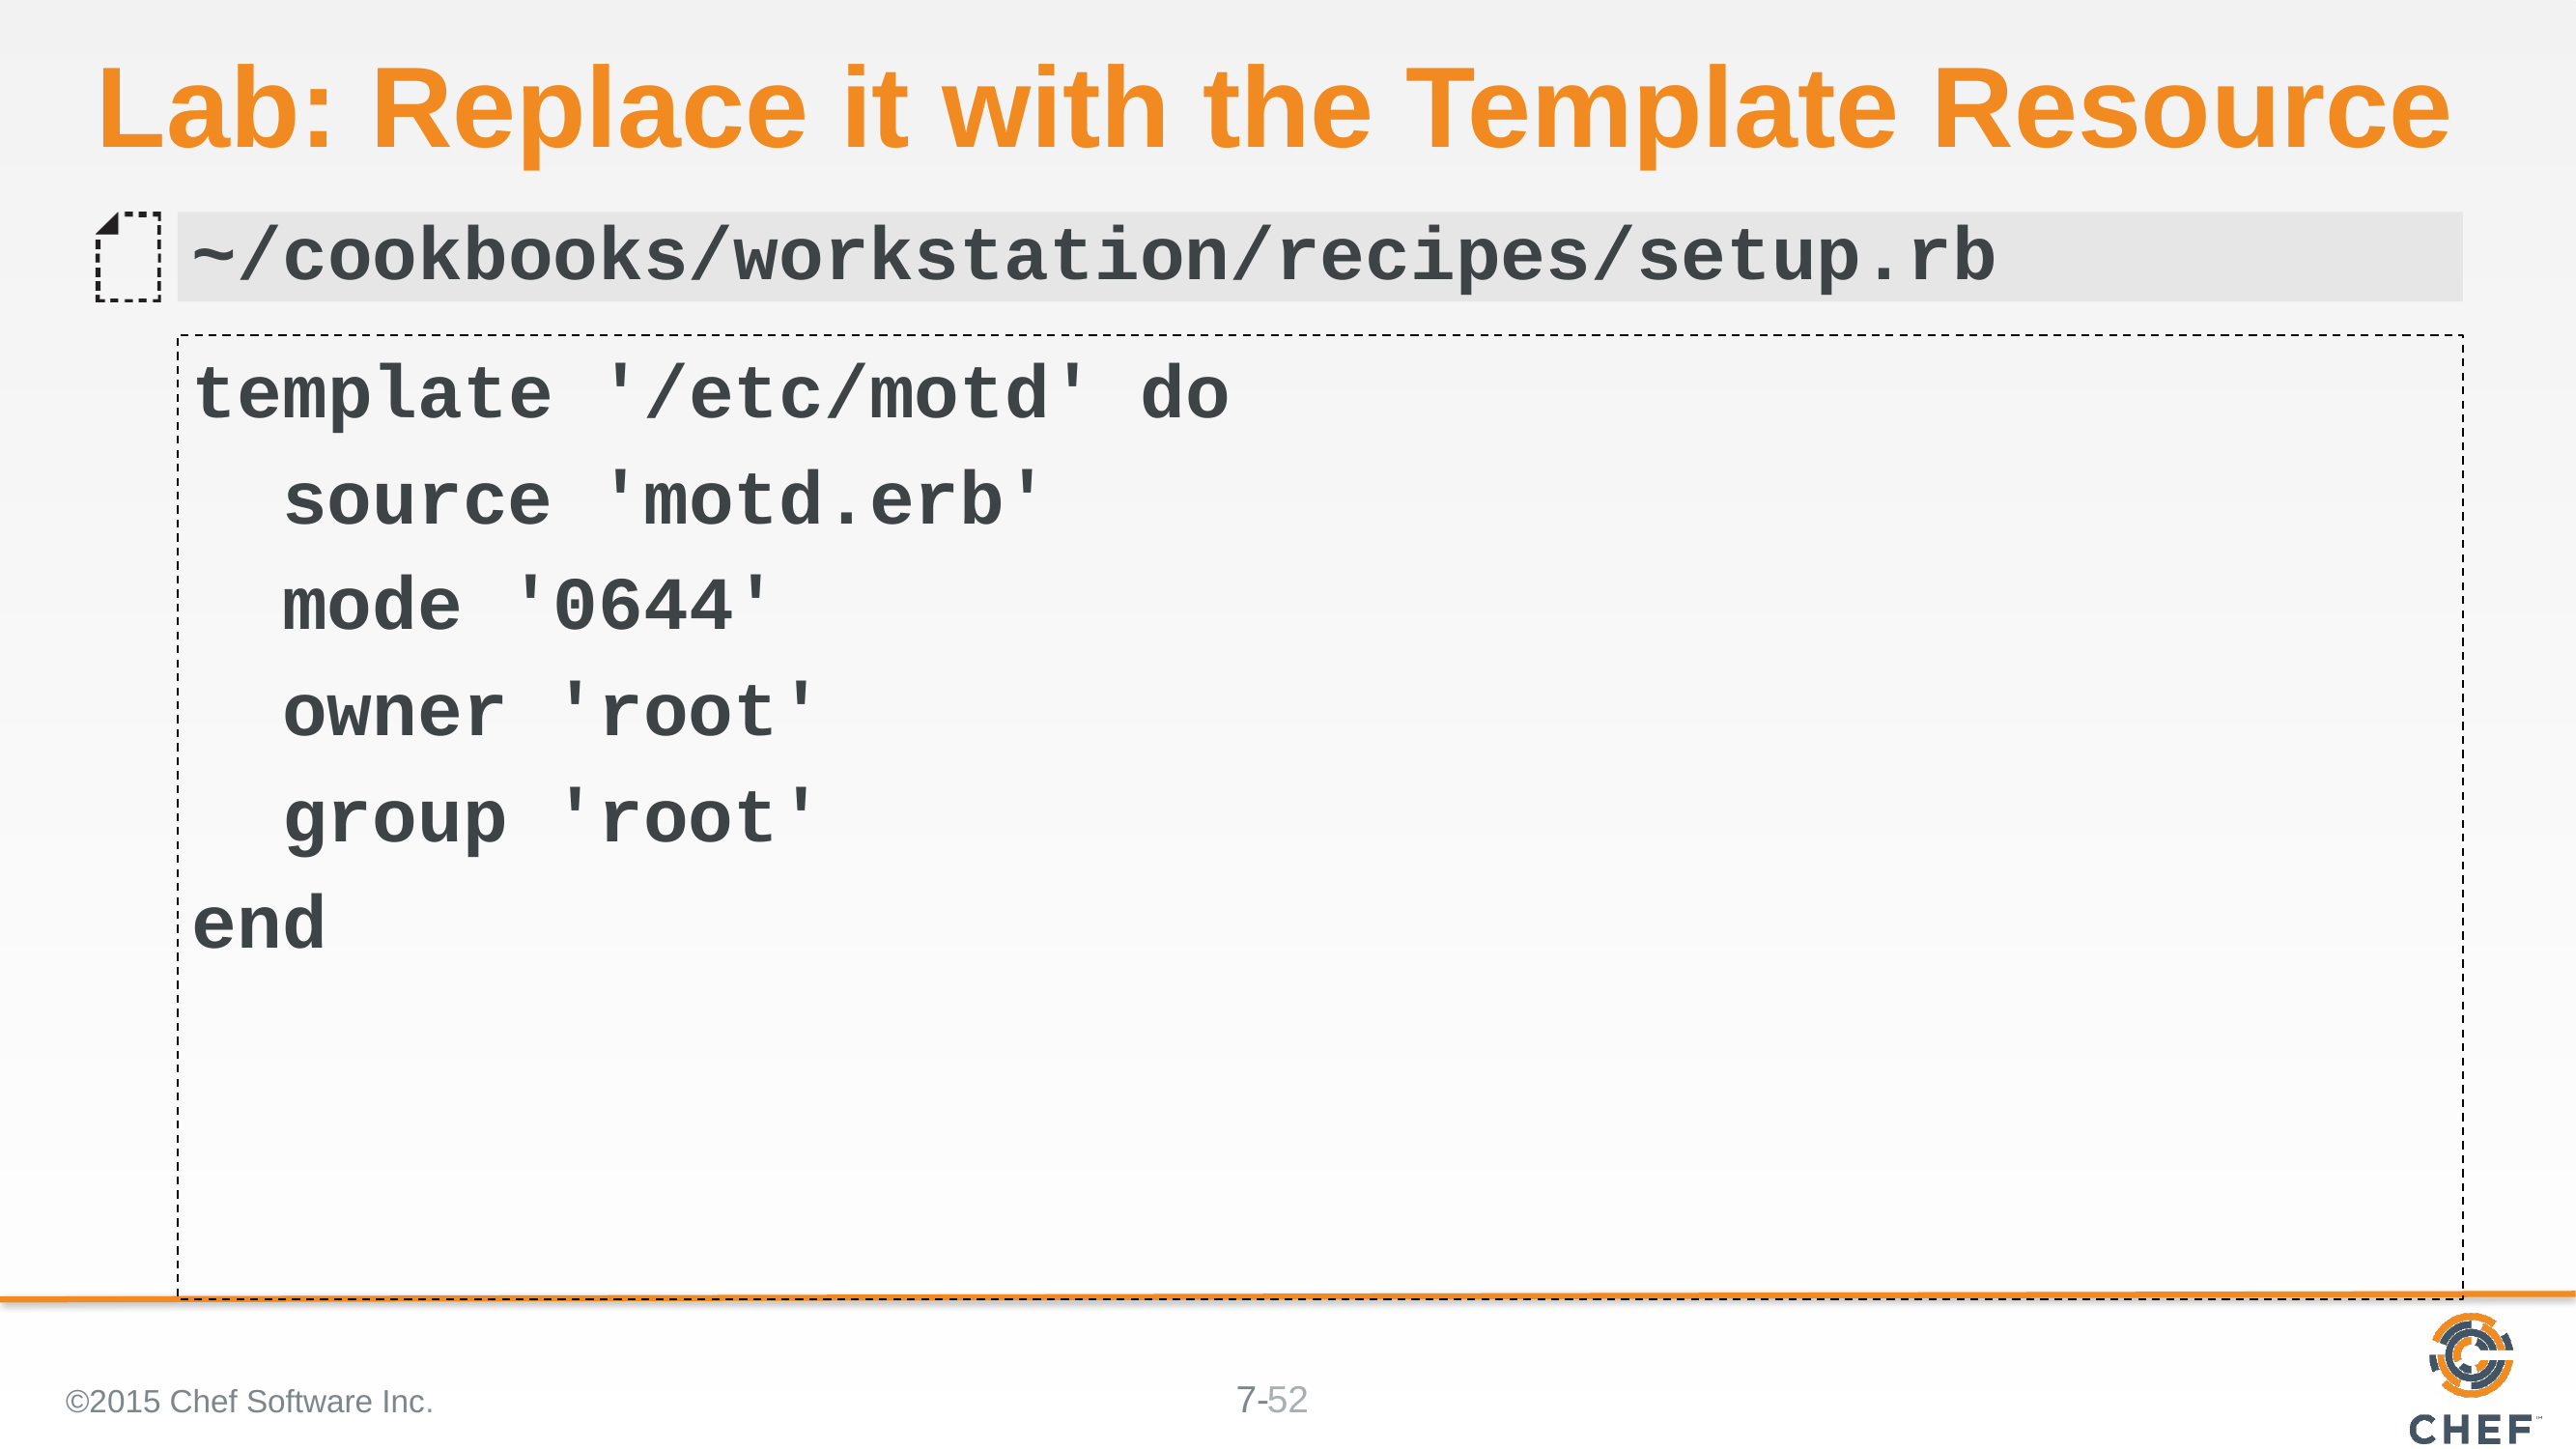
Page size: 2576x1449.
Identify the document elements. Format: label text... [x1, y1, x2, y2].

picture [2399, 1297, 2550, 1449]
footer ©2015 Chef Software Inc. [51, 1359, 952, 1440]
list ~/cookbooks/workstation/recipes/setup.rb [177, 212, 2463, 302]
slide_number 52 [998, 1359, 1578, 1437]
list template '/etc/motd' do source 'motd.erb' mode '0644' owner 'root' group 'root' end [177, 334, 2464, 1300]
title Lab: Replace it with the Template Resource [96, 48, 2463, 180]
